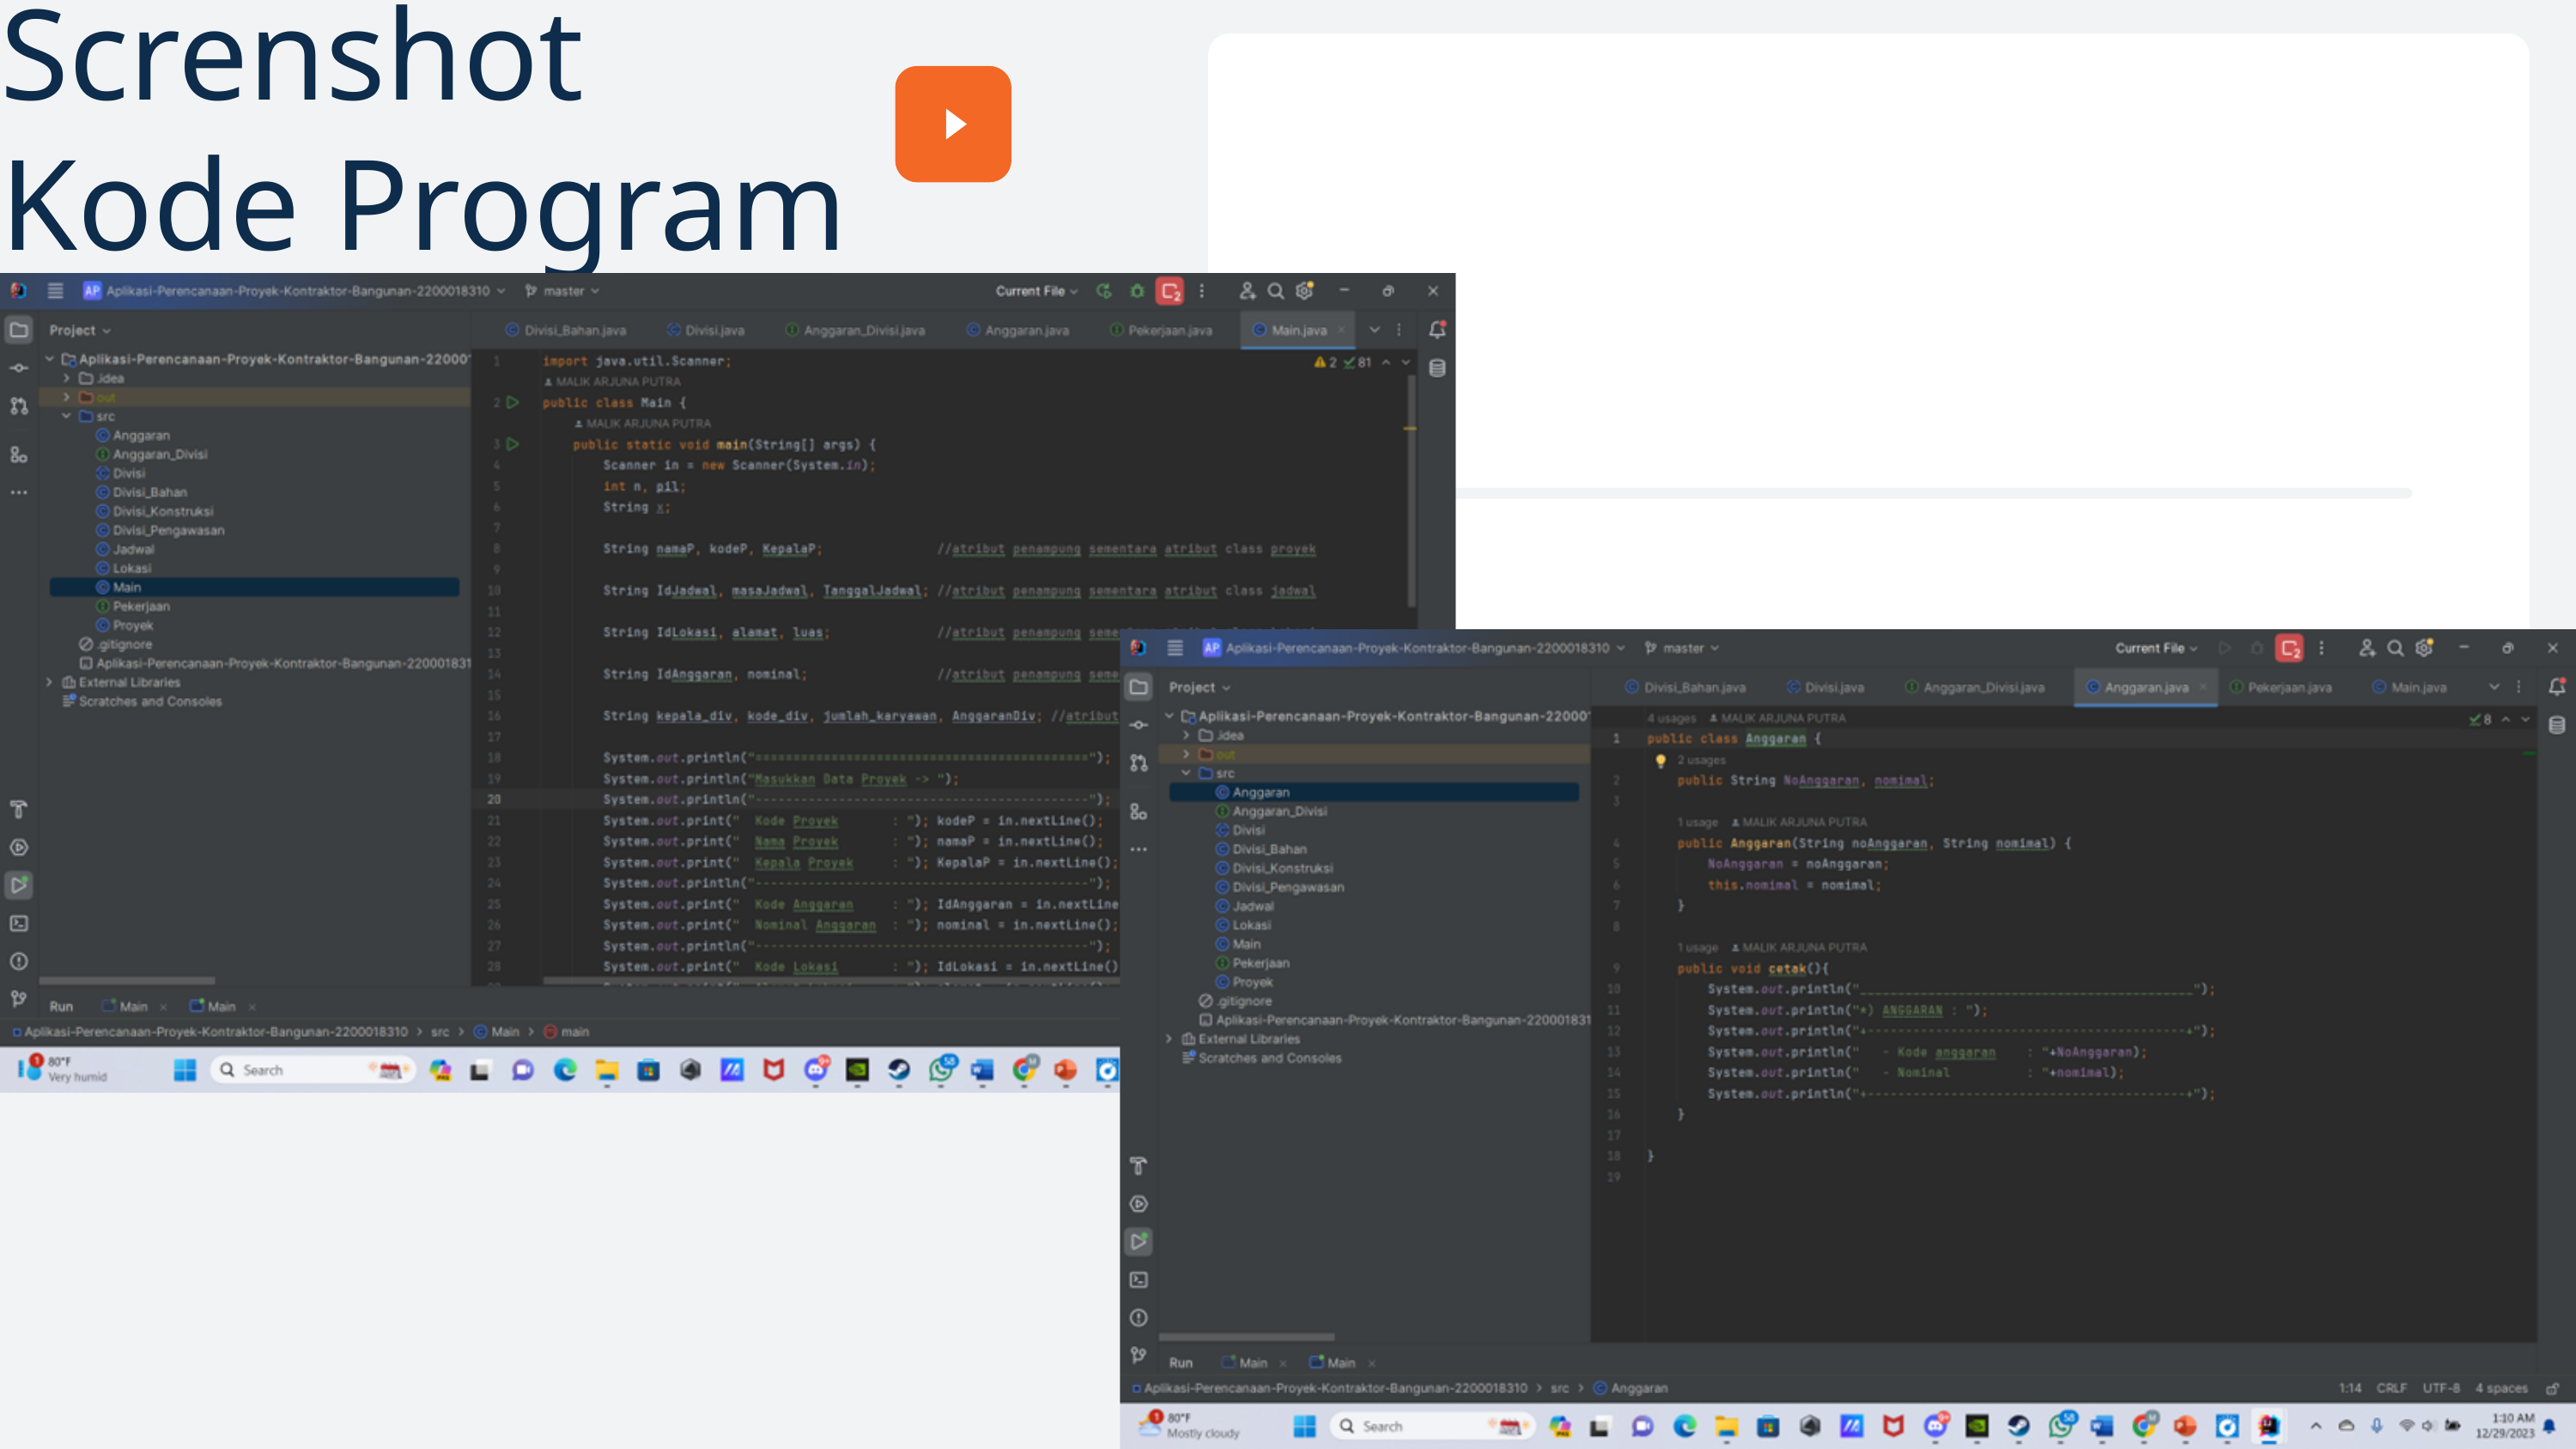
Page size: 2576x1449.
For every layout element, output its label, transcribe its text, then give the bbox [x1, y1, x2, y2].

text_box [1120, 629, 2576, 1449]
text_box [0, 273, 1203, 1093]
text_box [1207, 33, 2530, 1416]
text_box Screnshot Kode Program [0, 0, 870, 273]
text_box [895, 65, 1012, 183]
